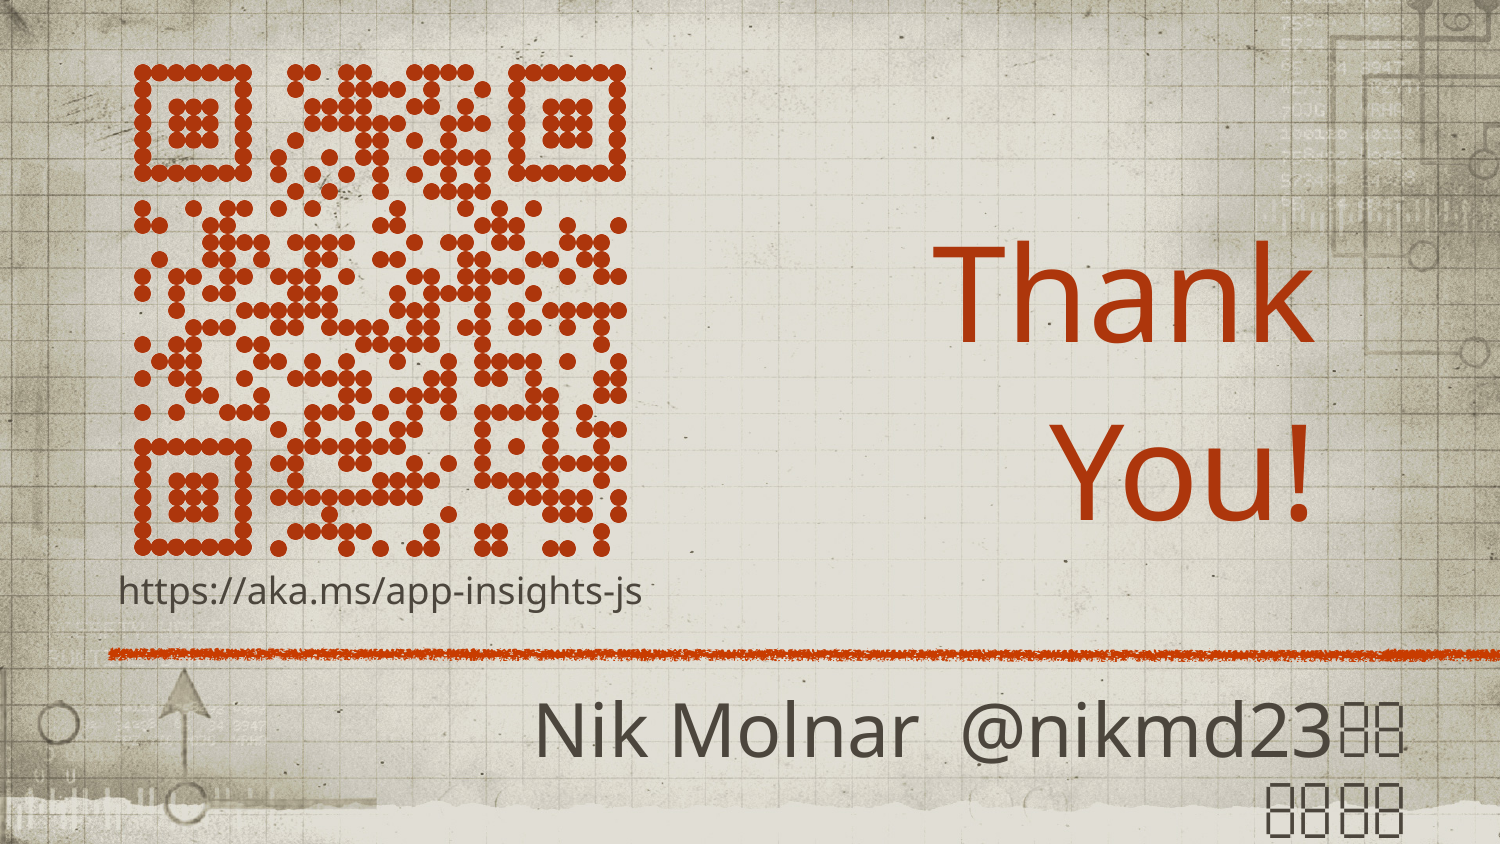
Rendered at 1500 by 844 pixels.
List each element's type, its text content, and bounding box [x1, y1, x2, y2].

picture [0, 0, 1500, 844]
text_box Nik Molnar @nikmd23  [64, 689, 1412, 844]
text_box https://aka.ms/app-insights-js [34, 548, 726, 631]
text_box Thank You! [665, 139, 1317, 548]
